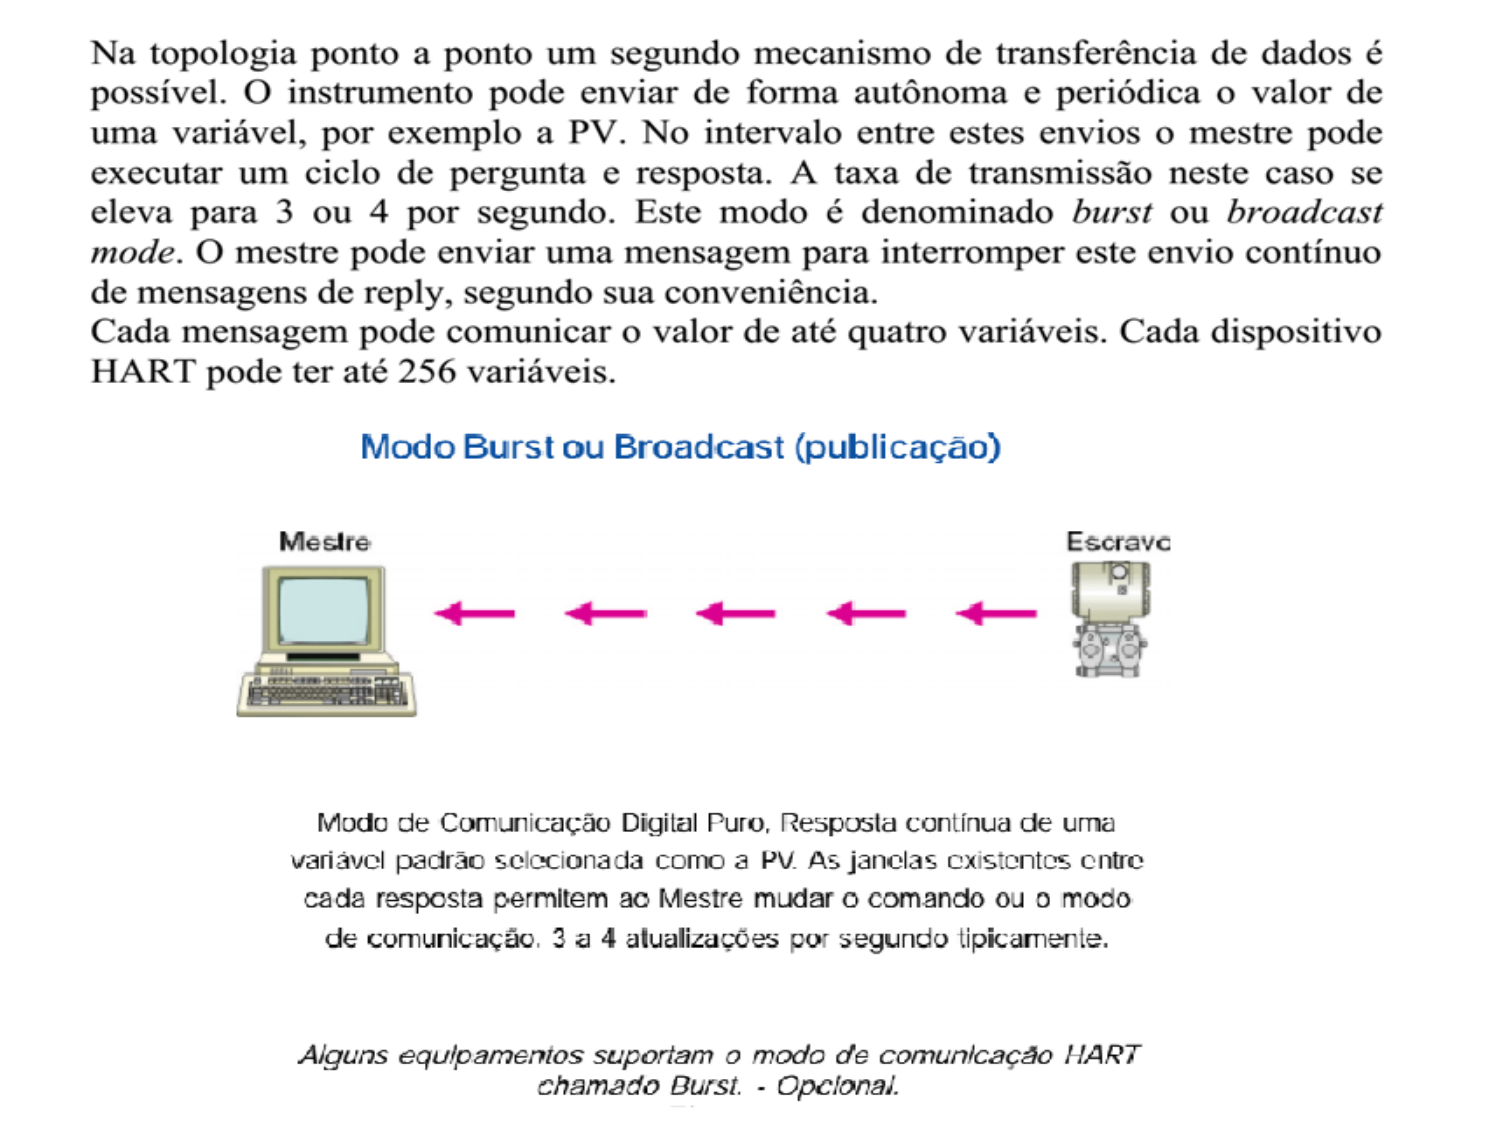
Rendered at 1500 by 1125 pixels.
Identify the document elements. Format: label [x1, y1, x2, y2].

picture [76, 30, 1412, 1109]
